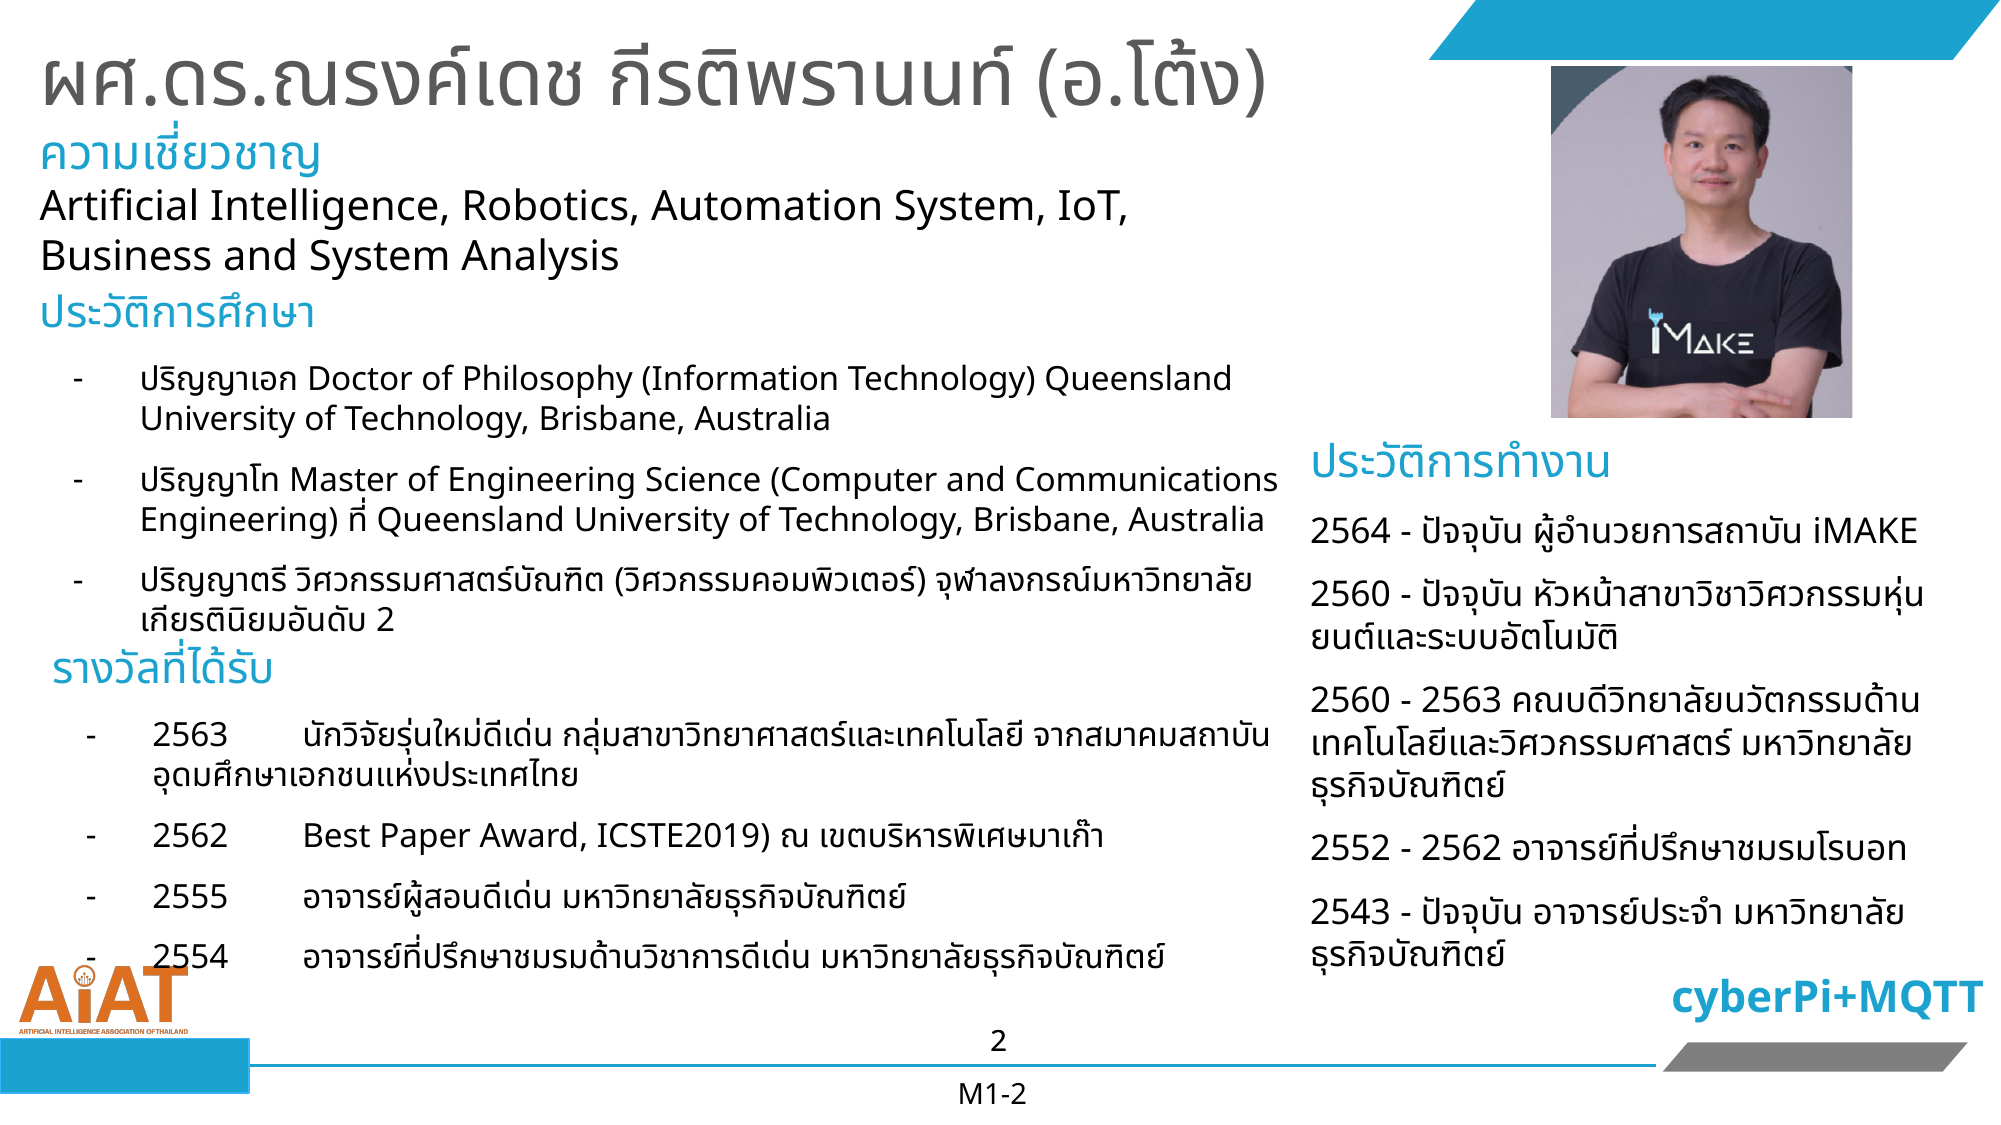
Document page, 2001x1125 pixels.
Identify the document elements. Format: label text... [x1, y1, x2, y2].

text_box ผศ.ดร.ณรงค์เดช กีรติพรานนท์ (อ.โต้ง) [24, 19, 1535, 146]
picture [1550, 66, 1853, 419]
text_box รางวัลที่ได้รับ 2563 นักวิจัยรุ่นใหม่ดีเด่น กลุ่มสาขาวิทยาศาสตร์และเทคโนโลยี จากสมาคมสถาบันอุดมศึกษาเอกชนแห่งประเทศไทย 2562 Best Paper Award, ICSTE2019) ณ เขตบริหารพิเศษมาเก๊า 2555 อาจารย์ผู้สอนดีเด่น มหาวิทยาลัยธุรกิจบัณฑิตย์ 2554 อาจารย์ที่ปรึกษาชมรมด้านวิชาการดีเด่น มหาวิทยาลัยธุรกิจบัณฑิตย์ [37, 632, 1297, 1031]
text_box ประวัติการทำงาน 2564 - ปัจจุบัน ผู้อำนวยการสถาบัน iMAKE 2560 - ปัจจุบัน หัวหน้าสาขาวิชาวิศวกรรมหุ่นยนต์และระบบอัตโนมัติ 2560 - 2563 คณบดีวิทยาลัยนวัตกรรมด้านเทคโนโลยีและวิศวกรรมศาสตร์ มหาวิทยาลัยธุรกิจบัณฑิตย์ 2552 - 2562 อาจารย์ที่ปรึกษาชมรมโรบอท 2543 - ปัจจุบัน อาจารย์ประจำ มหาวิทยาลัยธุรกิจบัณฑิตย์ [1294, 424, 1968, 988]
picture [19, 965, 188, 1034]
text_box ความเชี่ยวชาญ Artificial Intelligence, Robotics, Automation System, IoT, Business and System Analysis [24, 113, 1164, 276]
slide_number ‹#› [934, 1031, 1064, 1066]
text_box ประวัติการศึกษา ปริญญาเอก Doctor of Philosophy (Information Technology) Queensland University of Technology, Brisbane, Australia ปริญญาโท Master of Engineering Science (Computer and Communications Engineering) ที่ Queensland University of Technology, Brisbane, Australia ปริญญาตรี วิศวกรรมศาสตร์บัณฑิต (วิศวกรรมคอมพิวเตอร์) จุฬาลงกรณ์มหาวิทยาลัย เกียรตินิยมอันดับ 2 [24, 276, 1310, 674]
